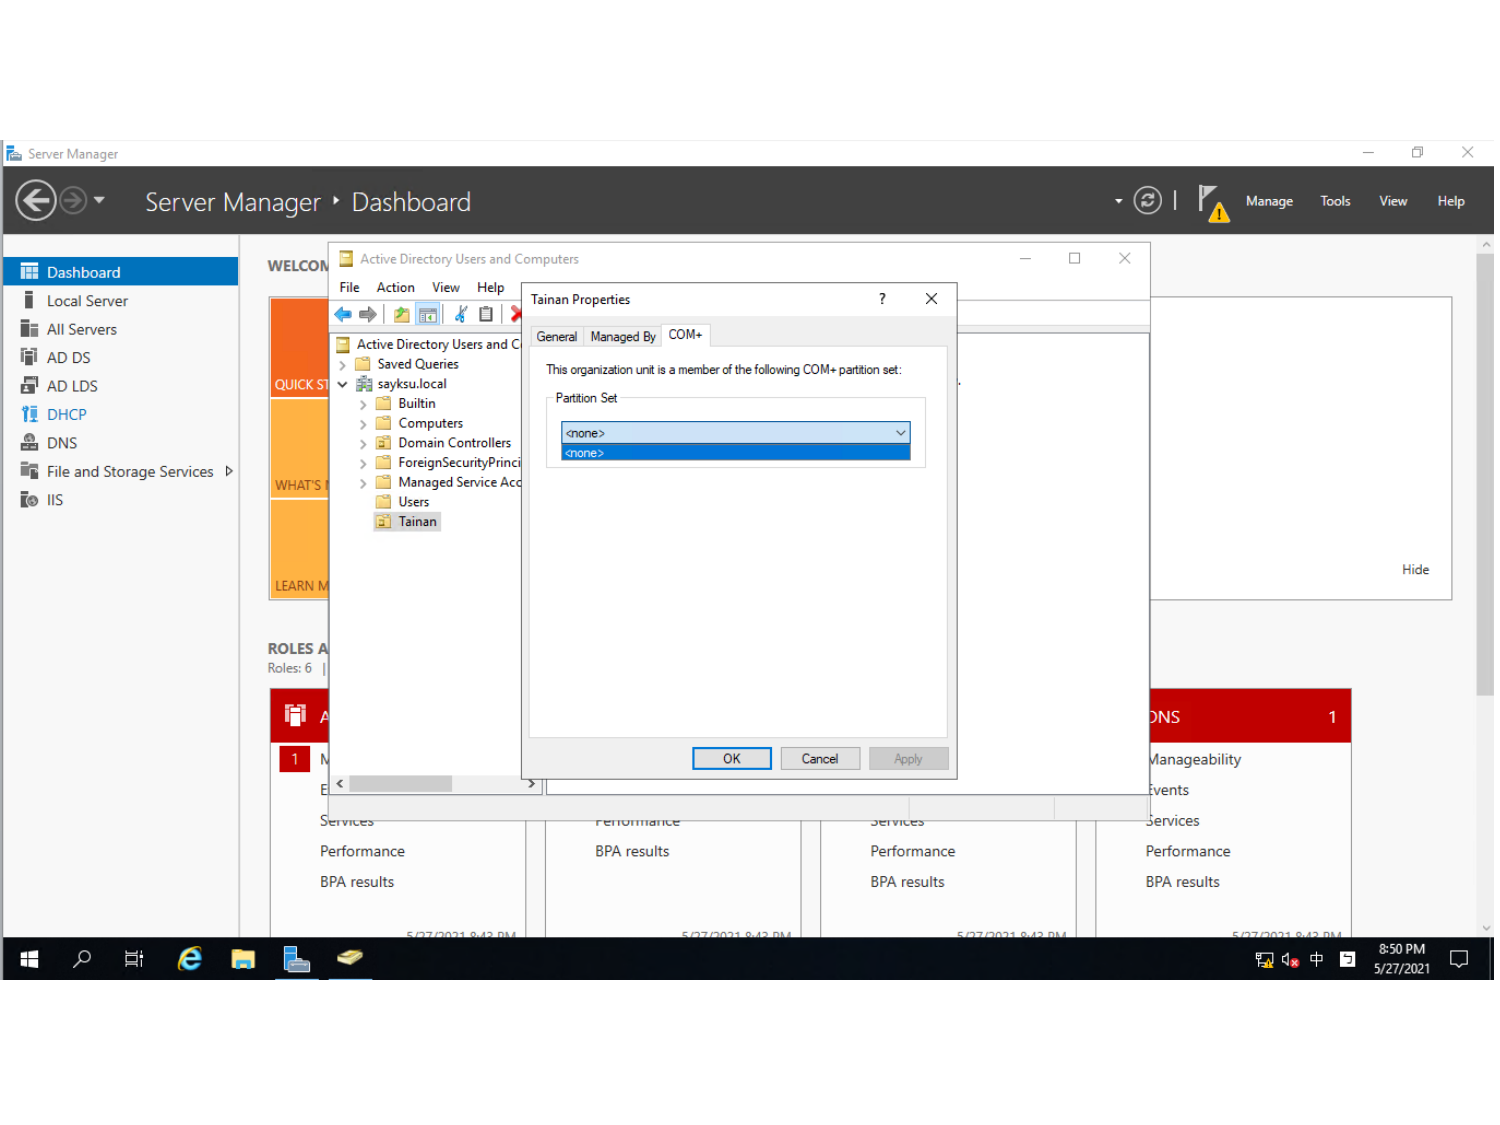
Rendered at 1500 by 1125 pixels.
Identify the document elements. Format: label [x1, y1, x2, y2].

picture [0, 140, 1494, 980]
